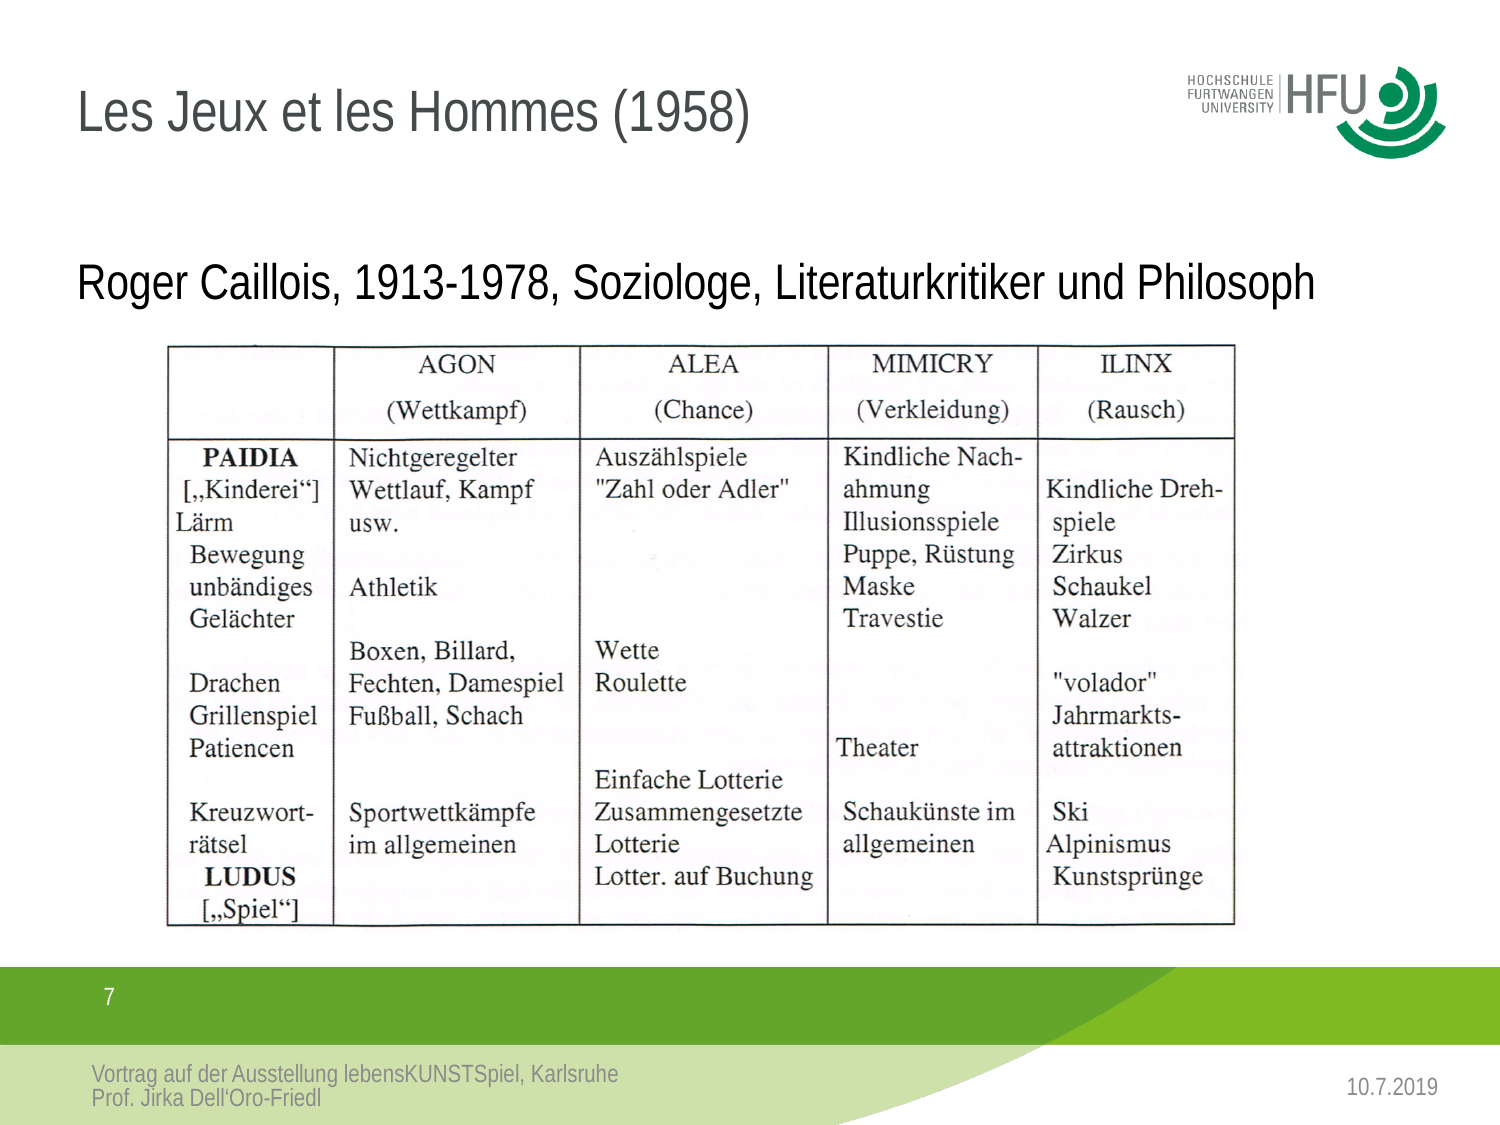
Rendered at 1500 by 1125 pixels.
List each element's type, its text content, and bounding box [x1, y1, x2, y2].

picture [0, 967, 1500, 1125]
picture [1166, 53, 1454, 164]
title Les Jeux et les Hommes (1958) [77, 64, 1353, 153]
picture [159, 337, 1247, 932]
slide_number 7 [88, 967, 160, 1028]
list Roger Caillois, 1913-1978, Soziologe, Literaturkritiker und Philosoph [76, 249, 1448, 327]
